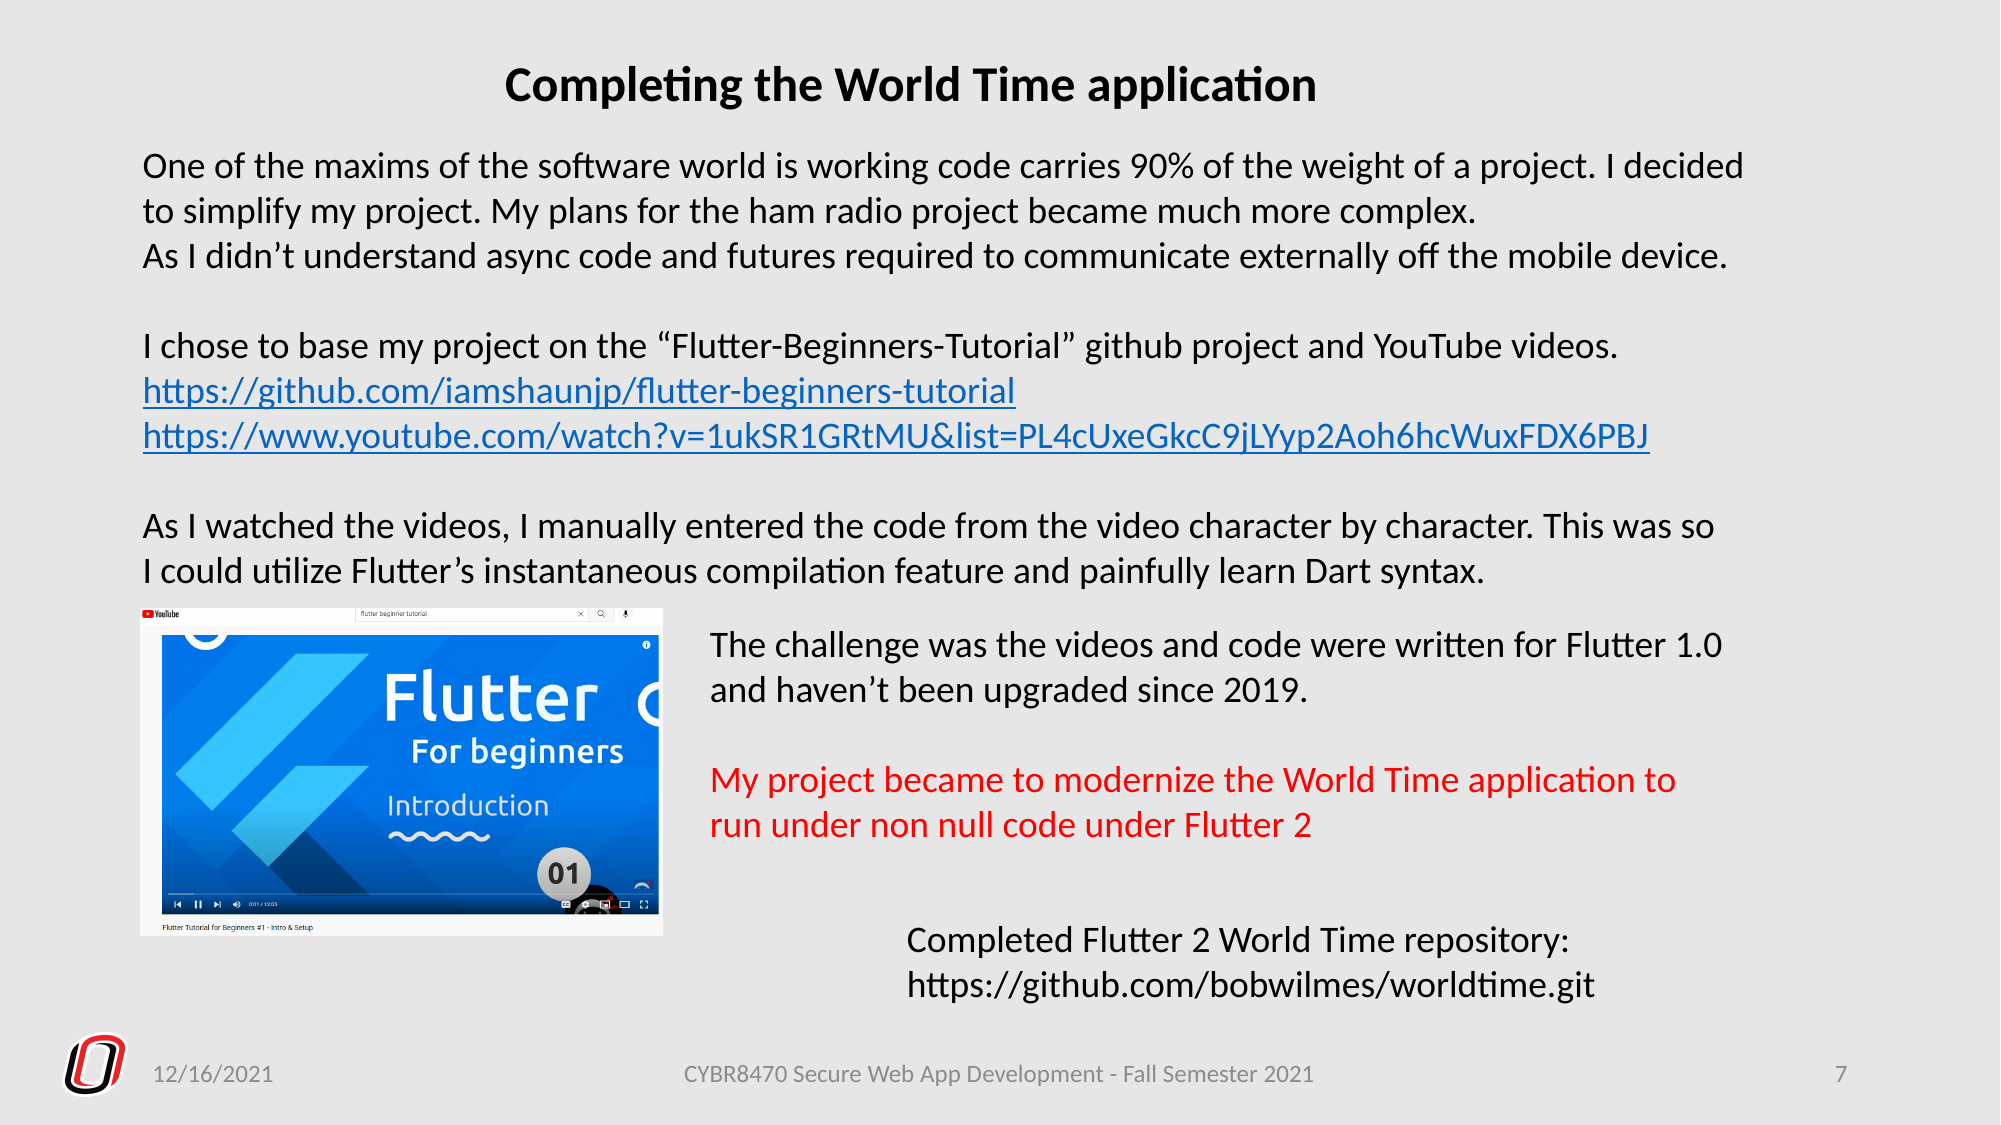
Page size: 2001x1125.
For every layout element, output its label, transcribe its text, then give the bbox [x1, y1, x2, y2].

picture [62, 1032, 128, 1097]
picture [140, 608, 663, 936]
text_box Completed Flutter 2 World Time repository: https://github.com/bobwilmes/worldtime.git [892, 907, 1892, 1013]
slide_number 7 [1412, 1042, 1863, 1103]
text_box The challenge was the videos and code were written for Flutter 1.0 and haven’t been upgraded since 2019. My project became to modernize the World Time application to run under non null code under Flutter 2 [695, 612, 1739, 852]
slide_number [137, 1042, 588, 1103]
text_box One of the maxims of the software world is working code carries 90% of the weight of a project. I decided to simplify my project. My plans for the ham radio project became much more complex. As I didn’t understand async code and futures required to communicate externally off the mobile device. I chose to base my project on the “Flutter-Beginners-Tutorial” github project and YouTube videos. https://github.com/iamshaunjp/flutter-beginners-tutorial https://www.youtube.com/watch?v=1ukSR1GRtMU&list=PL4cUxeGkcC9jLYyp2Aoh6hcWuxFDX6PBJ As I watched the videos, I manually entered the code from the video character by character. This was so I could utilize Flutter’s instantaneous compilation feature and painfully learn Dart syntax. [127, 134, 1772, 644]
footer CYBR8470 Secure Web App Development - Fall Semester 2021 [662, 1042, 1338, 1103]
text_box Completing the World Time application [490, 43, 1333, 119]
